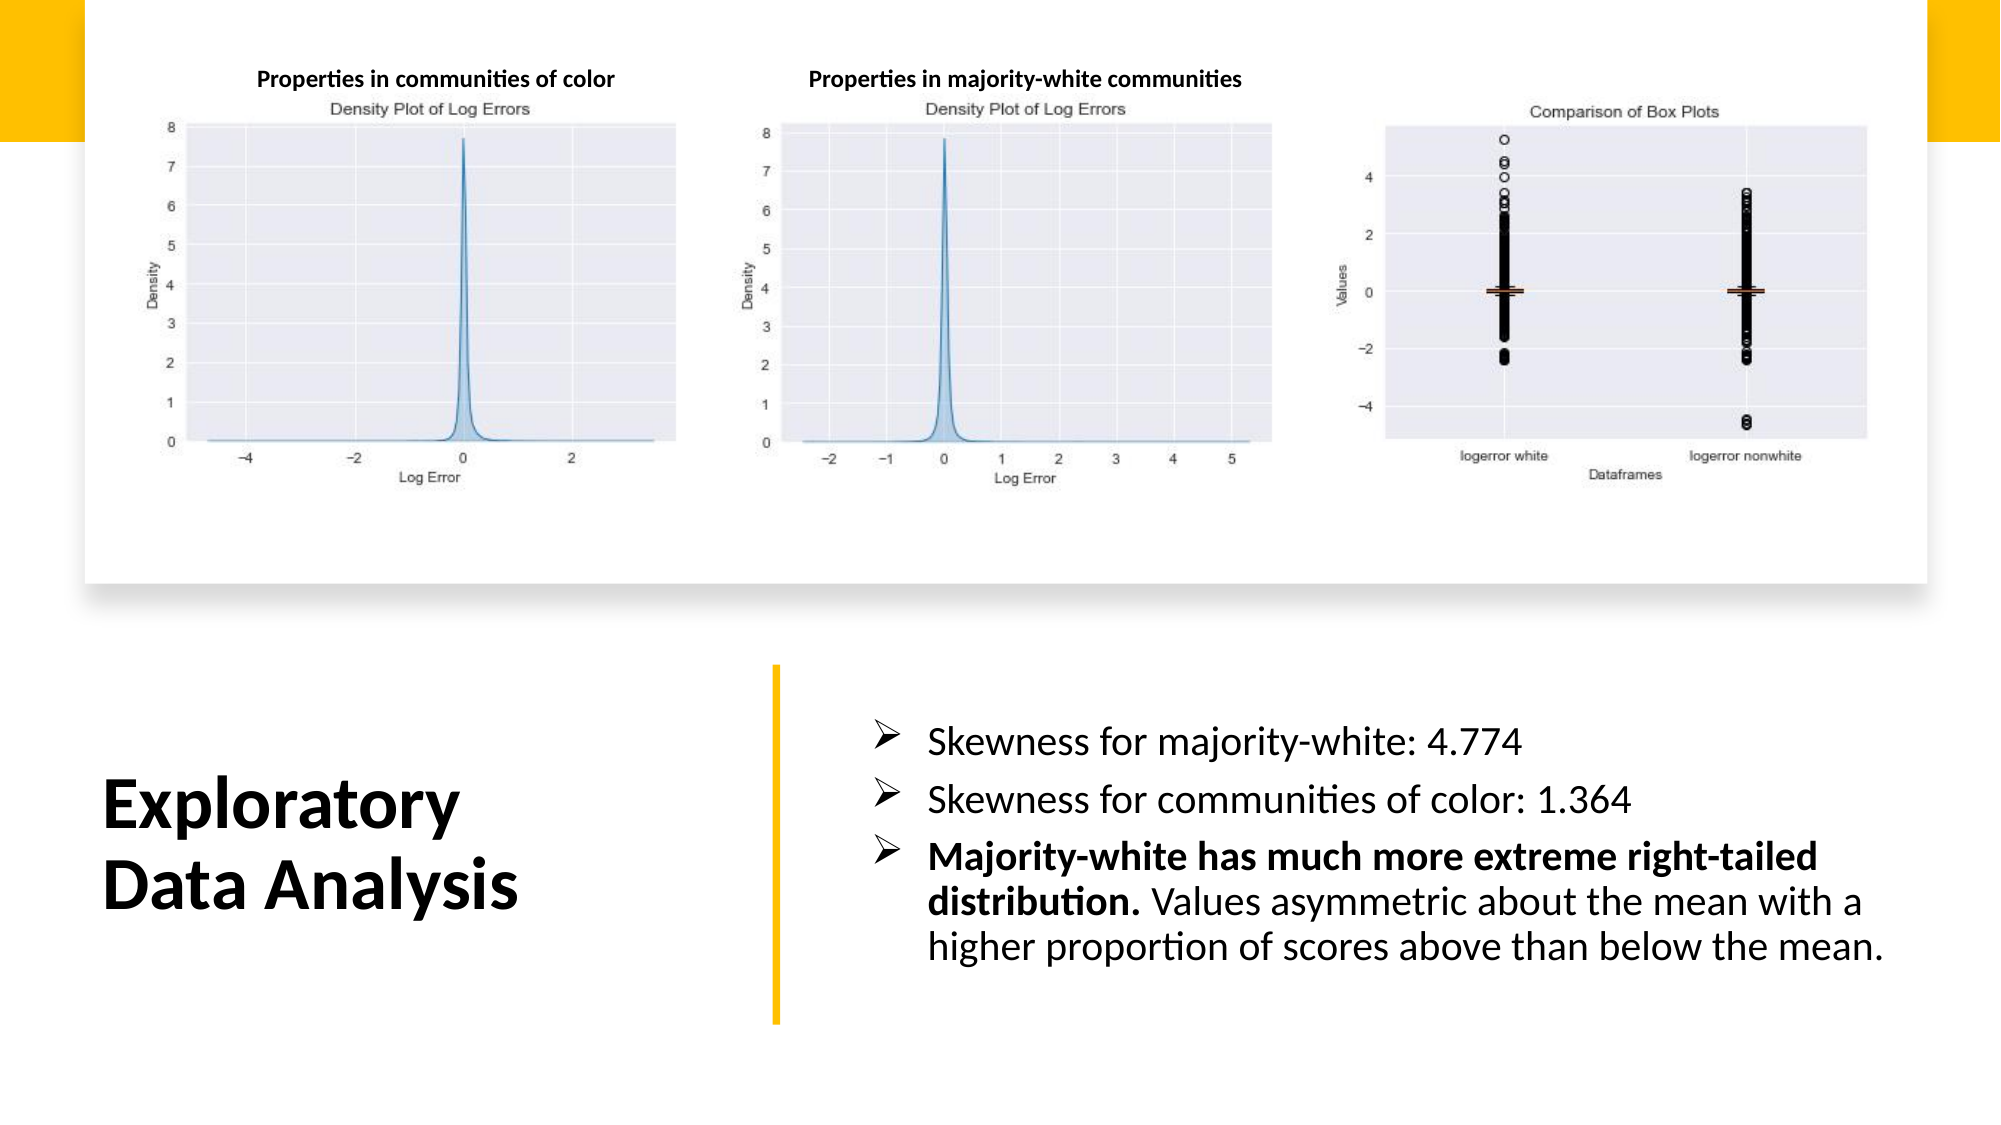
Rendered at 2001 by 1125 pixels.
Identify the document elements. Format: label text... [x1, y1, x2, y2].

title Exploratory Data Analysis [87, 644, 721, 1045]
text_box [84, 0, 1928, 585]
text_box Properties in majority-white communities [776, 54, 1276, 93]
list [1327, 96, 1876, 491]
text_box Skewness for majority-white: 4.774 Skewness for communities of color: 1.364 Majority-white has much more extreme right-tailed distribution. Values asymmetric about the mean with a higher proportion of scores above than below the mean. [846, 644, 1928, 1045]
text_box [0, 143, 2000, 1125]
picture [137, 93, 685, 495]
text_box [772, 664, 781, 1026]
text_box [0, 0, 84, 143]
text_box [1928, 0, 2000, 143]
picture [732, 93, 1281, 495]
text_box Properties in communities of color [186, 54, 687, 100]
